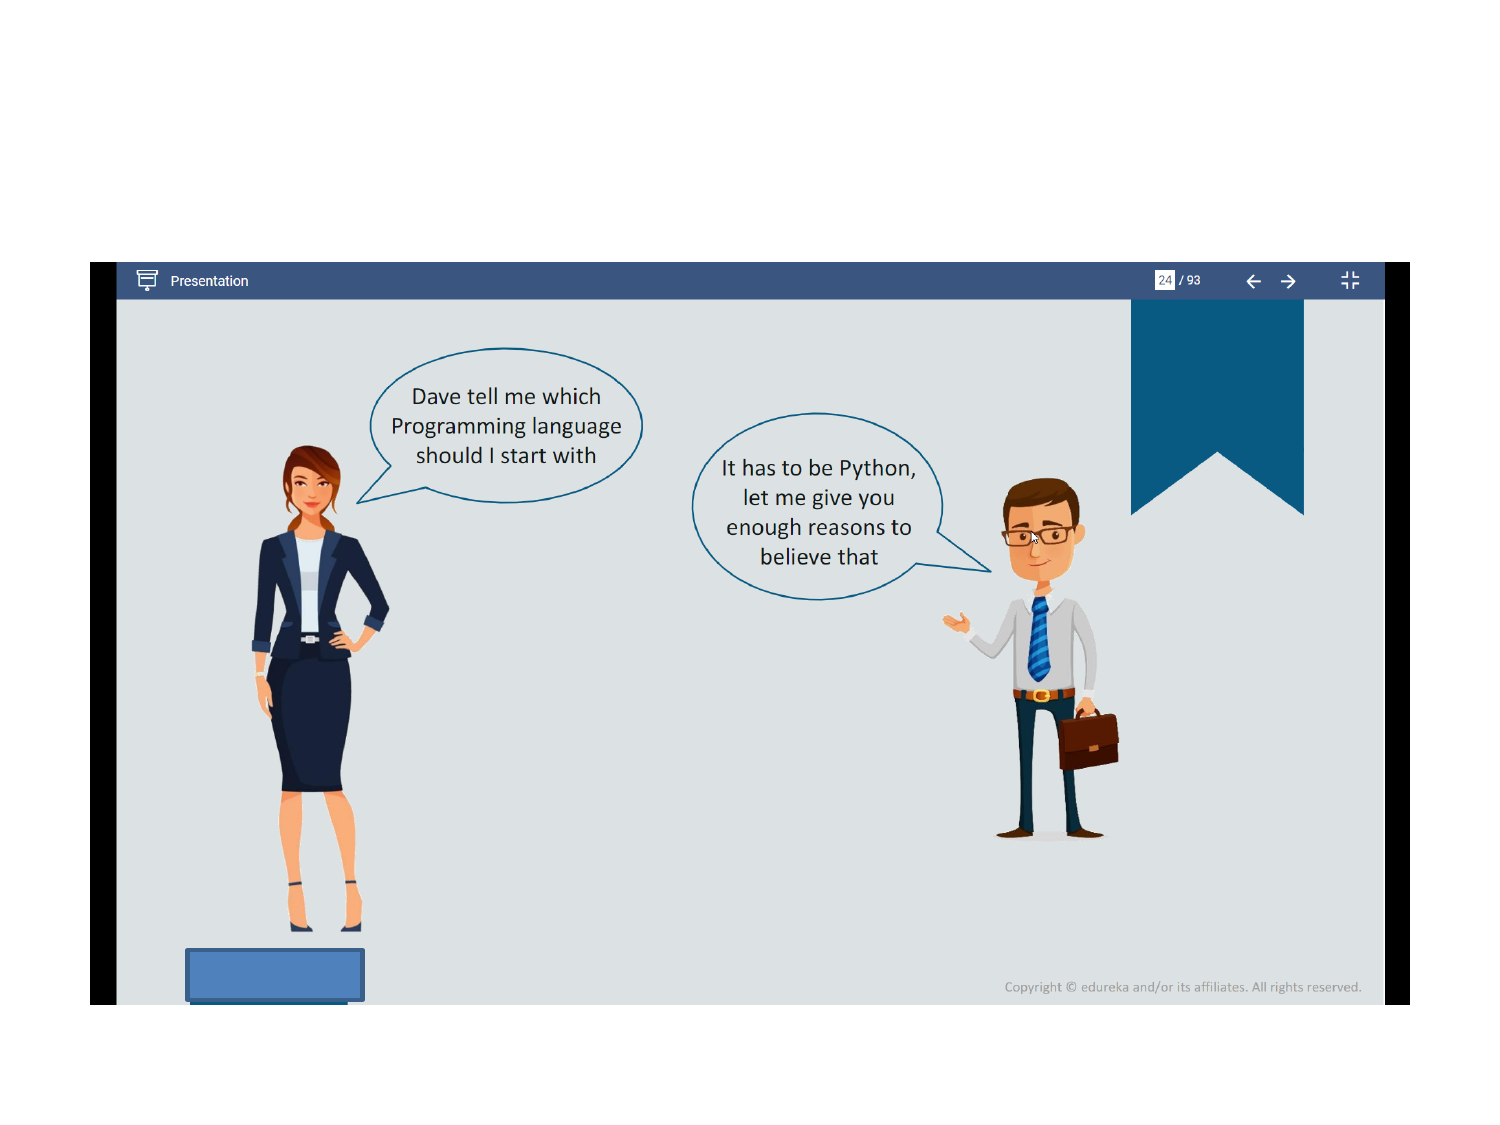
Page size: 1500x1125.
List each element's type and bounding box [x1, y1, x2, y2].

list [89, 262, 1411, 1006]
